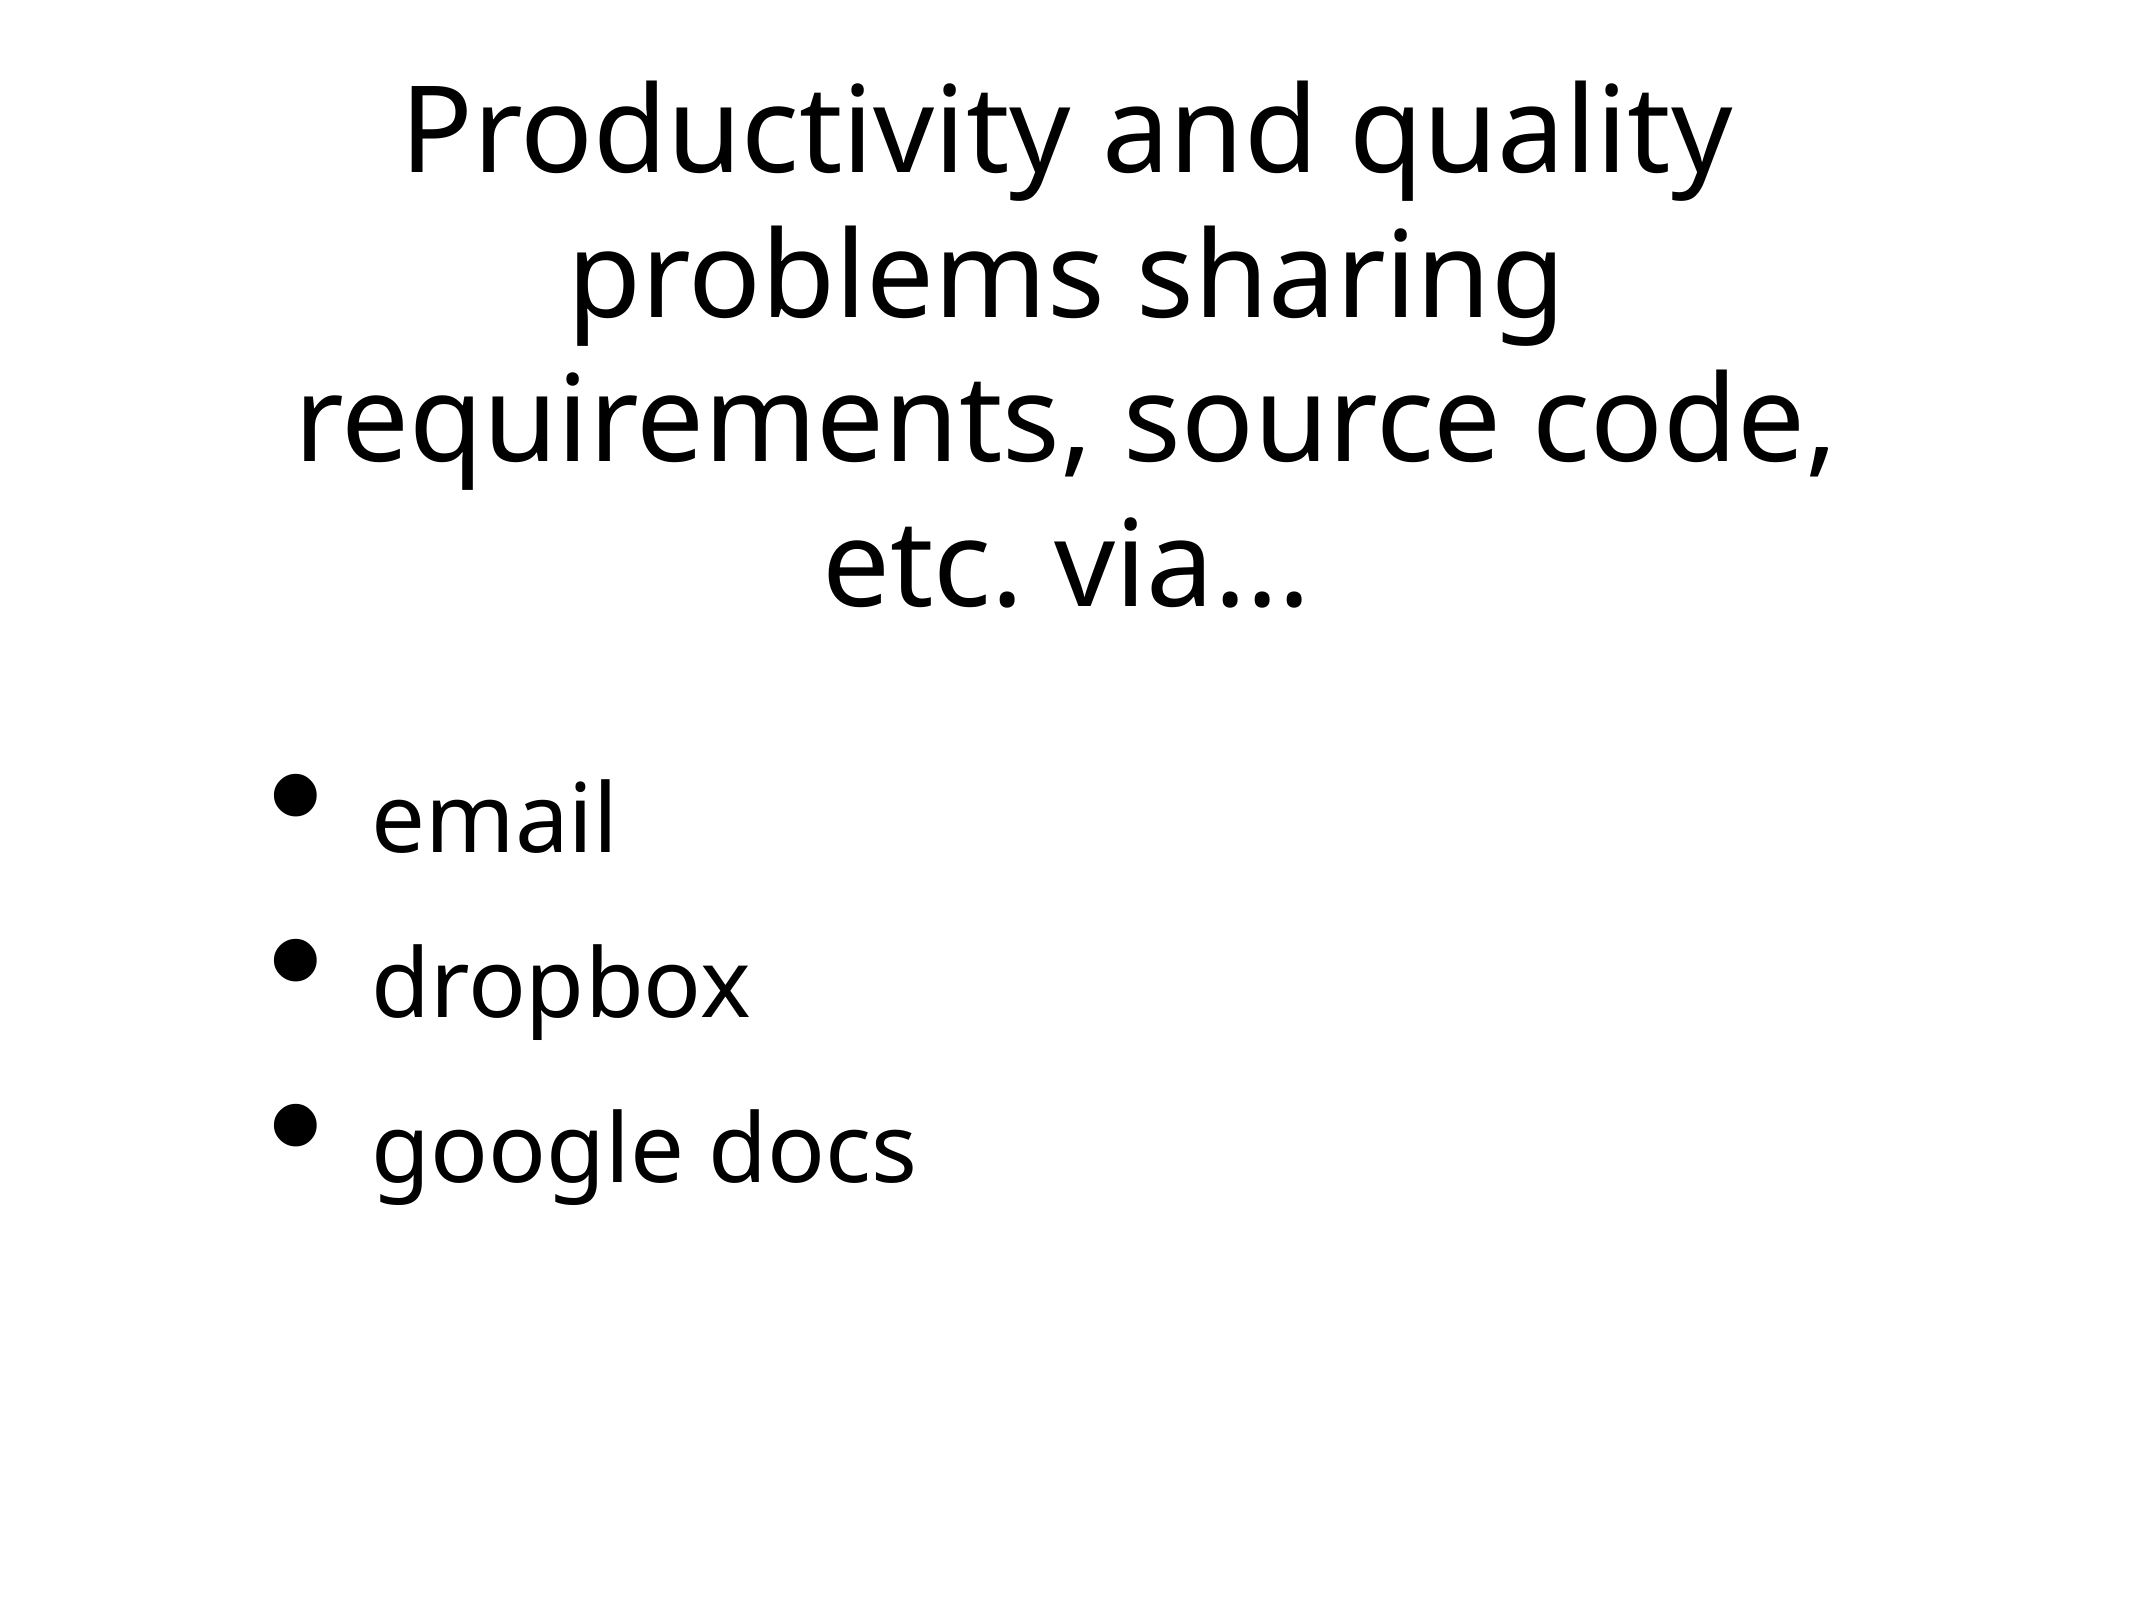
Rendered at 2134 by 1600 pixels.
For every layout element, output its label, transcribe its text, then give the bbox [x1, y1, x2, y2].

title Productivity and quality problems sharing requirements, source code, etc. via... [207, 41, 1926, 509]
list email dropbox google docs [207, 509, 1926, 1449]
